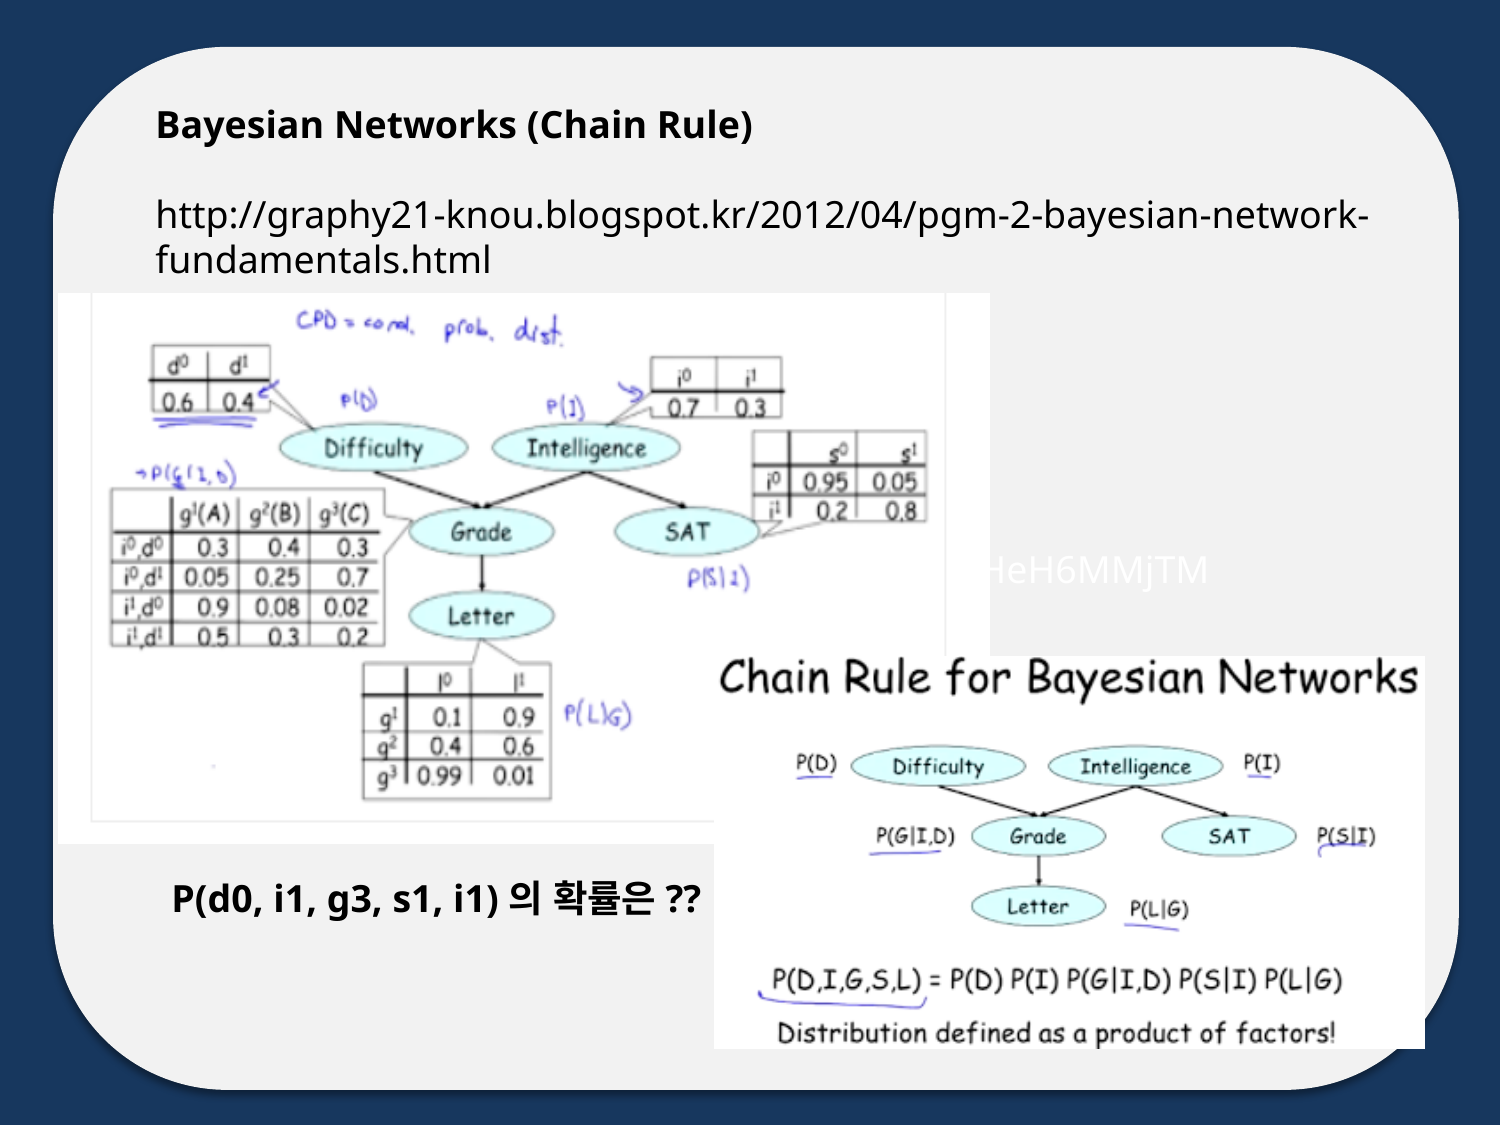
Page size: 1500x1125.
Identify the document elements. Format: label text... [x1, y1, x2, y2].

picture [58, 293, 1425, 1049]
text_box https://www.youtube.com/watch?v=FhHeH6MMjTM [50, 44, 1461, 1092]
text_box Bayesian Networks (Chain Rule) http://graphy21-knou.blogspot.kr/2012/04/pgm-2-bayesian-network-fundamentals.html [140, 93, 1407, 289]
text_box P(d0, i1, g3, s1, i1)의 확률은?? [156, 867, 709, 927]
